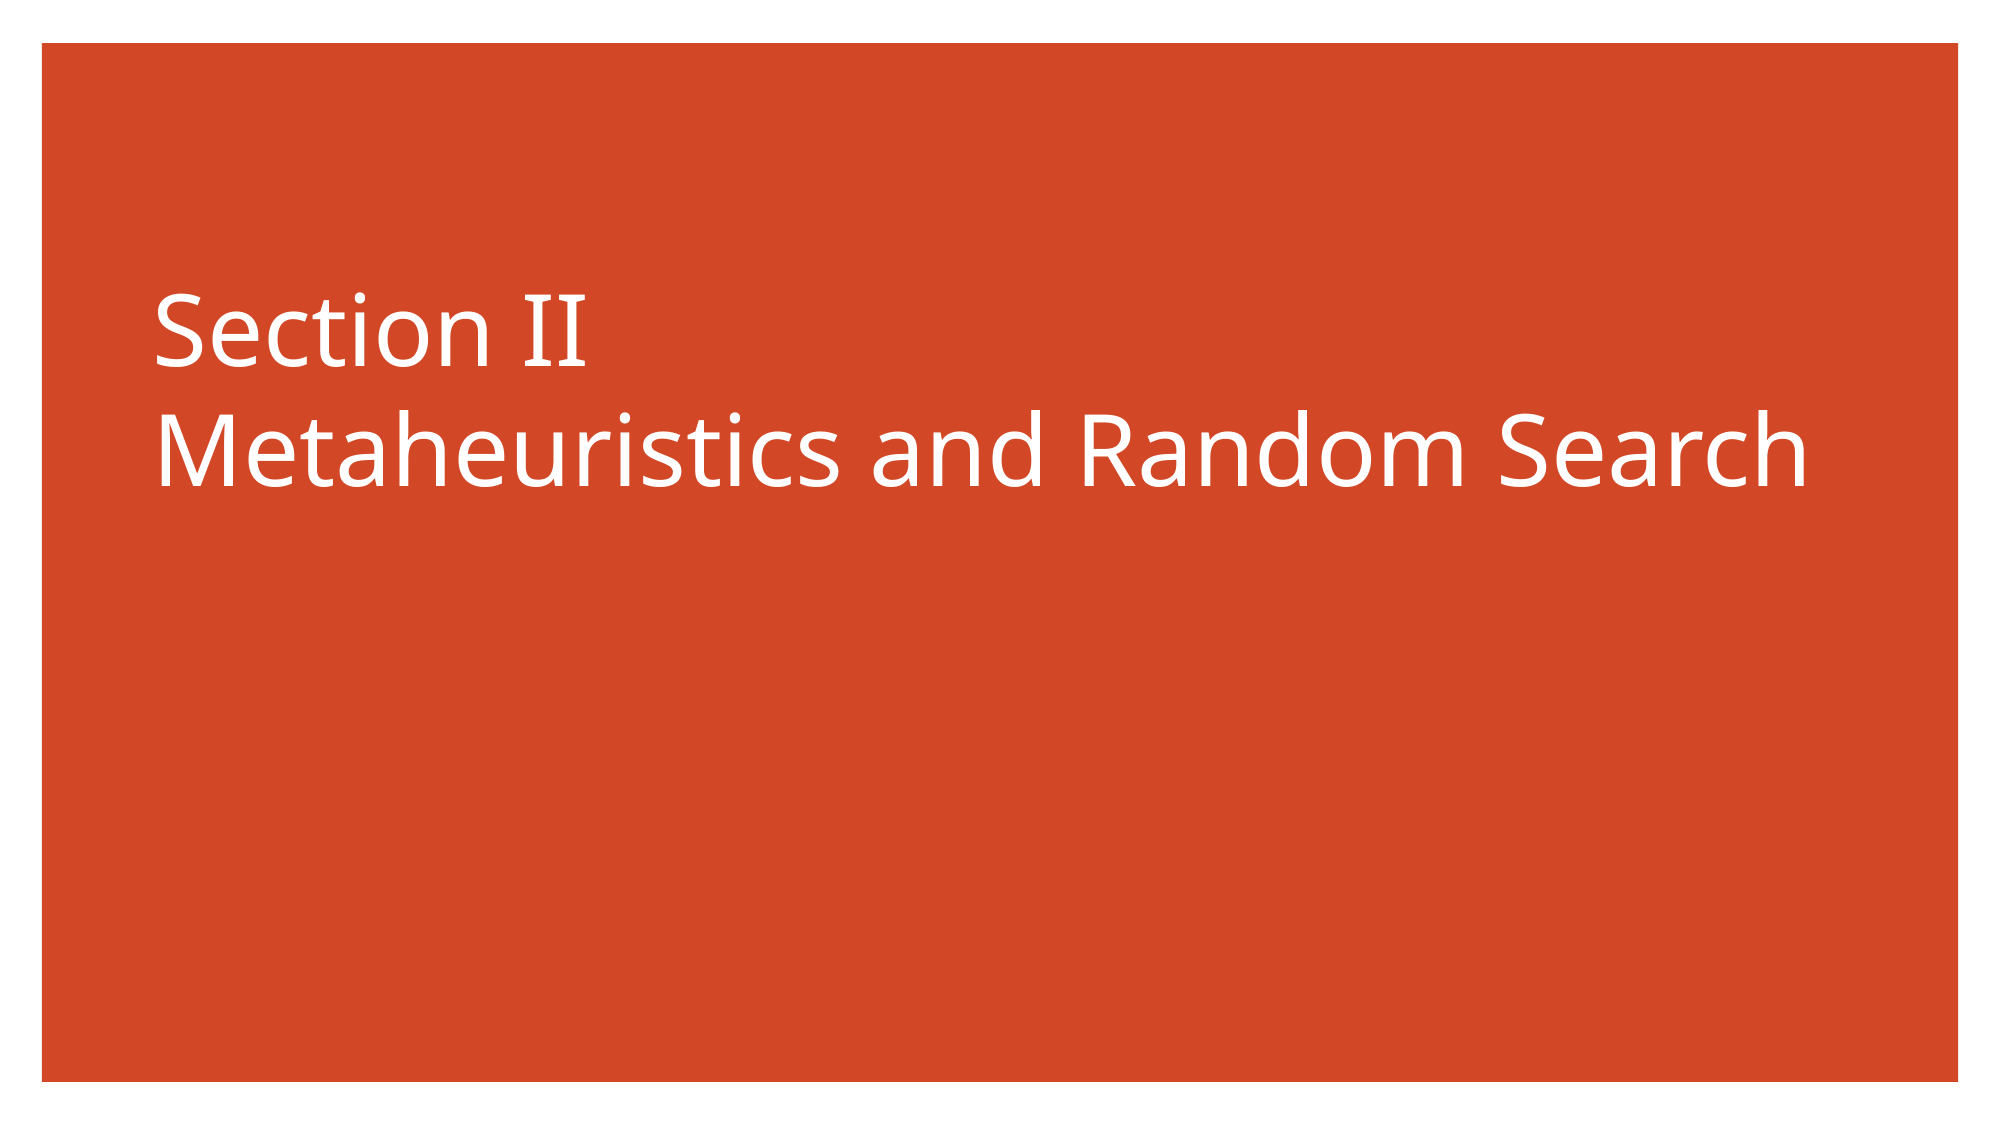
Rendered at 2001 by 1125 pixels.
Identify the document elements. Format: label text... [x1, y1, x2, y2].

title Section II Metaheuristics and Random Search [137, 190, 1863, 583]
